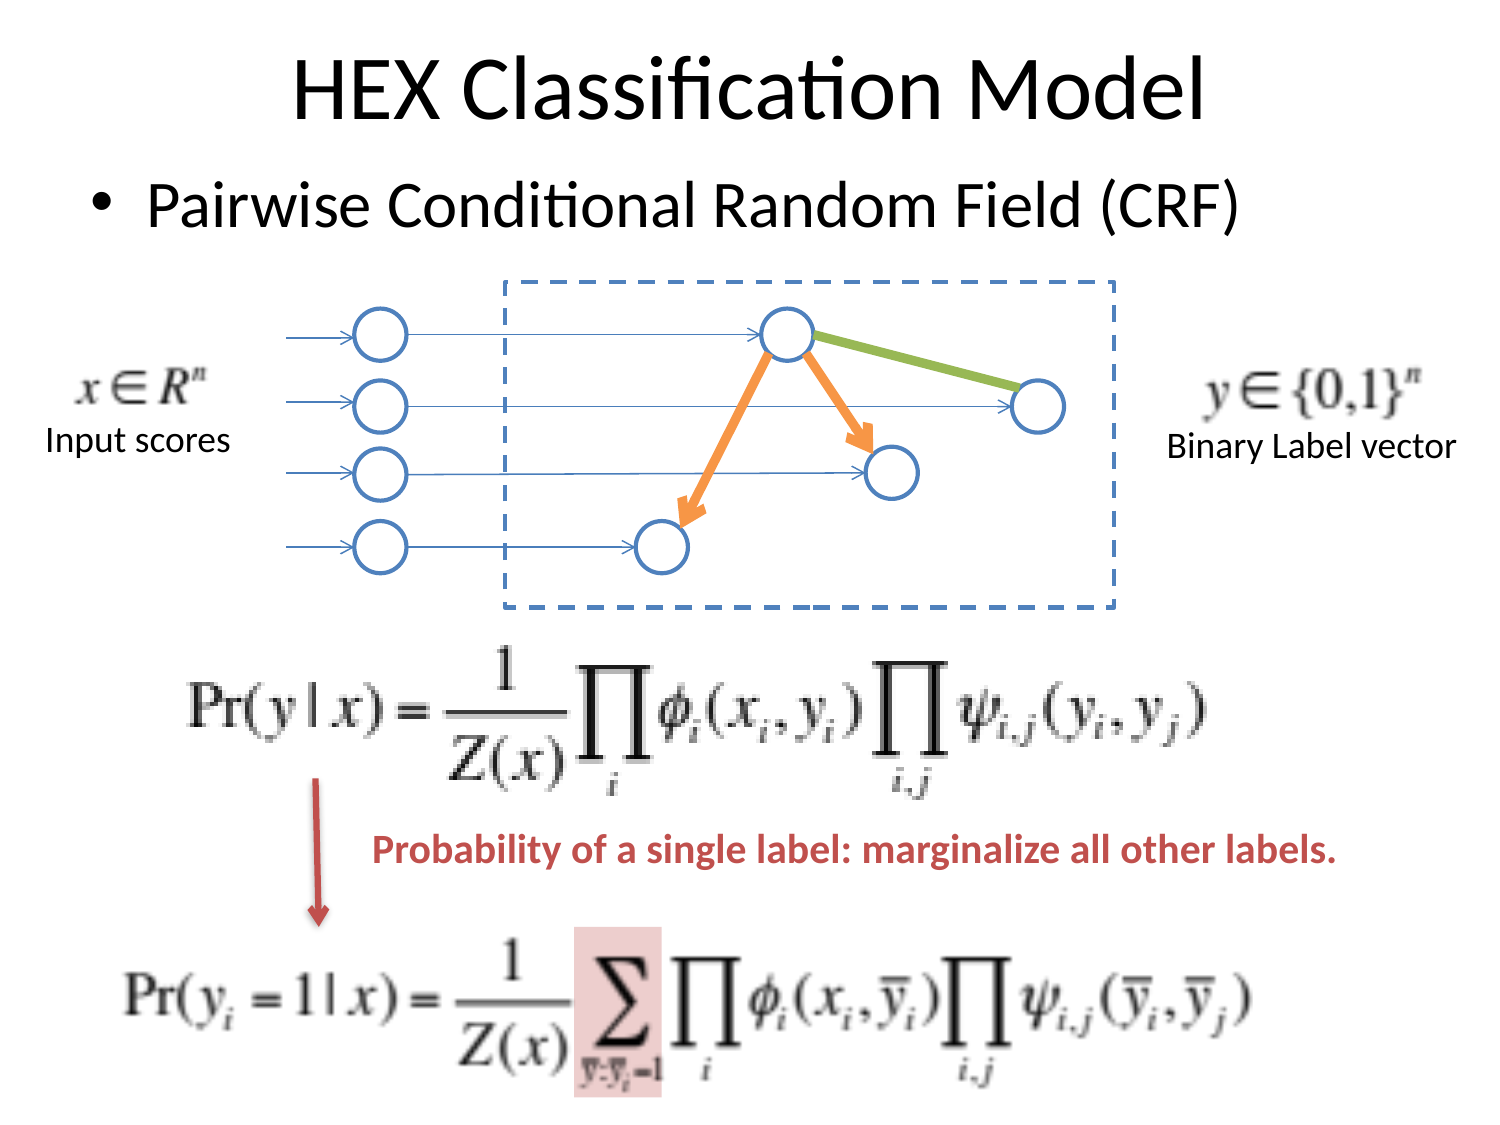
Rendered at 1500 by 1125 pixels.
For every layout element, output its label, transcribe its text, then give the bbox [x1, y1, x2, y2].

text_box [863, 444, 920, 501]
title HEX Classification Model [75, 0, 1425, 153]
text_box Binary Label vector [1151, 413, 1500, 473]
text_box Input scores [30, 407, 351, 468]
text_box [813, 334, 1020, 389]
text_box [759, 306, 816, 363]
text_box [503, 280, 1116, 610]
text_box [315, 778, 319, 928]
text_box [352, 446, 409, 503]
text_box [352, 306, 409, 363]
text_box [679, 352, 770, 529]
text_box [69, 348, 212, 413]
text_box [633, 518, 691, 576]
text_box [1009, 378, 1067, 435]
text_box [352, 518, 409, 576]
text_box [865, 648, 1212, 810]
list Pairwise Conditional Random Field (CRF) [75, 153, 1425, 293]
text_box Probability of a single label: marginalize all other labels. [357, 814, 1459, 880]
text_box [352, 378, 409, 435]
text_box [179, 624, 866, 801]
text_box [116, 920, 1254, 1098]
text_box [1196, 348, 1427, 429]
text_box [805, 352, 874, 455]
